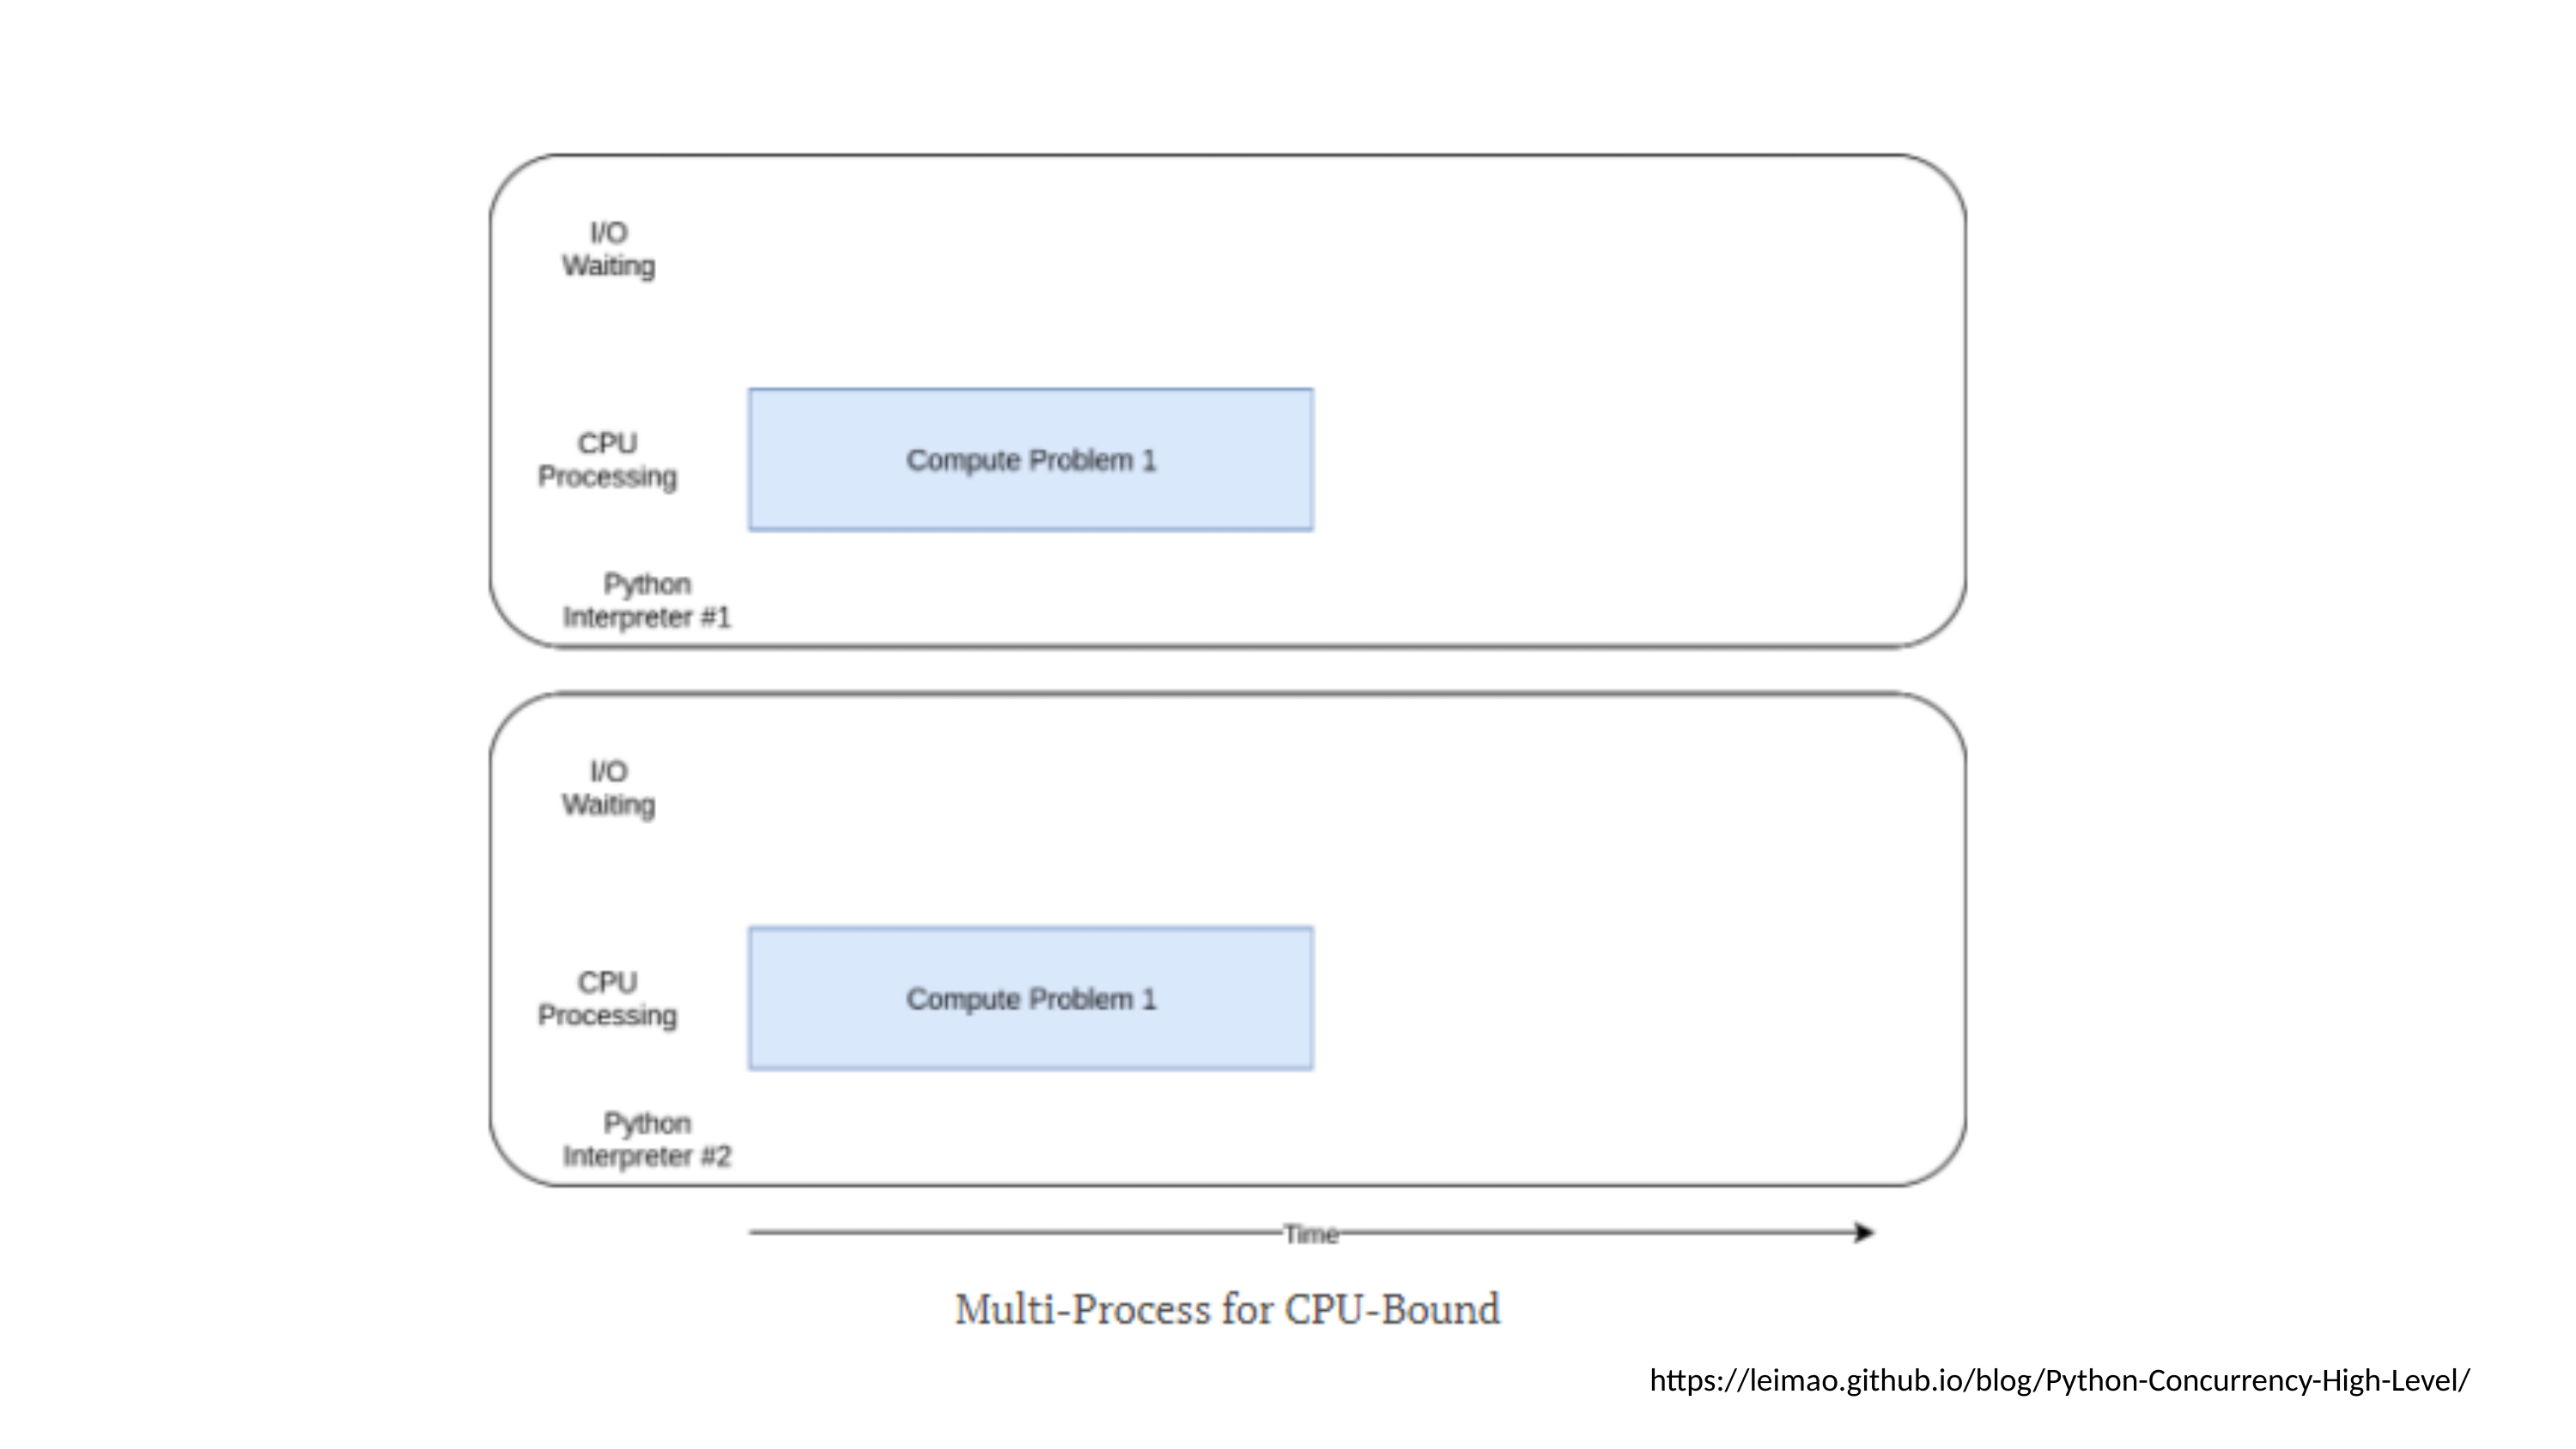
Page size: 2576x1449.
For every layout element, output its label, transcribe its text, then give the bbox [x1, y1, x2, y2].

picture [440, 101, 2040, 1370]
text_box https://leimao.github.io/blog/Python-Concurrency-High-Level/ [1637, 1352, 2485, 1404]
